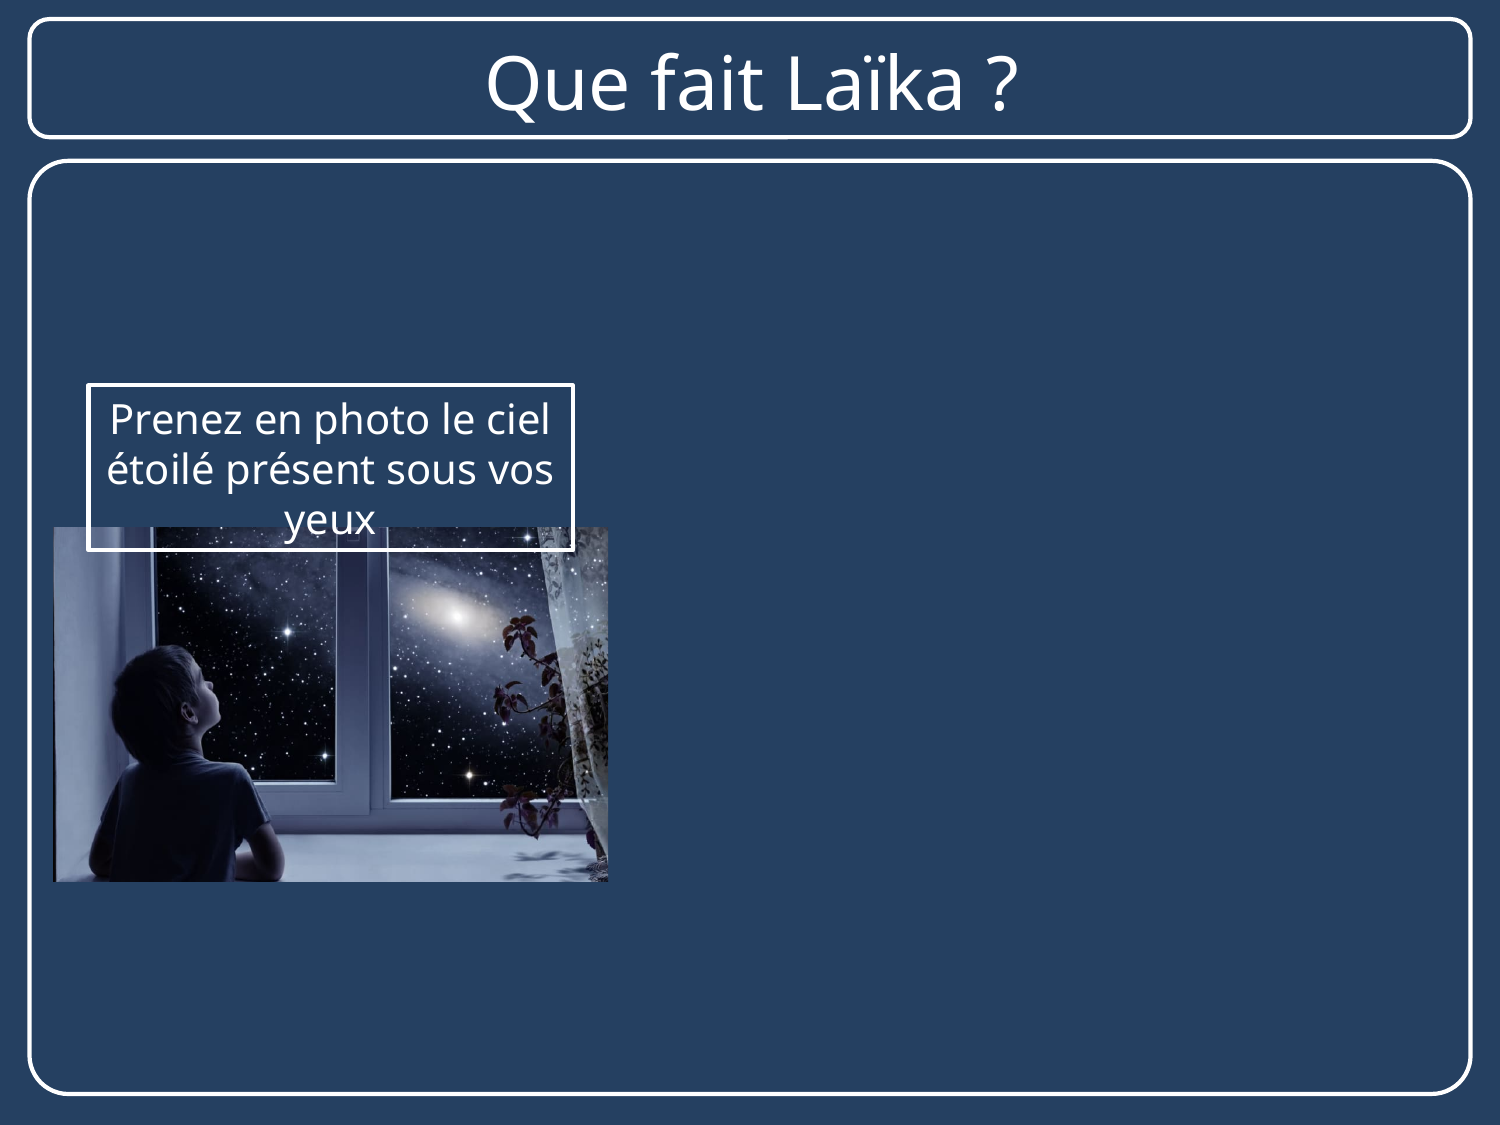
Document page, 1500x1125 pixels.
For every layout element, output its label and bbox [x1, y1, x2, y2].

list [52, 526, 609, 882]
text_box [27, 16, 1473, 140]
text_box [27, 158, 1473, 1097]
